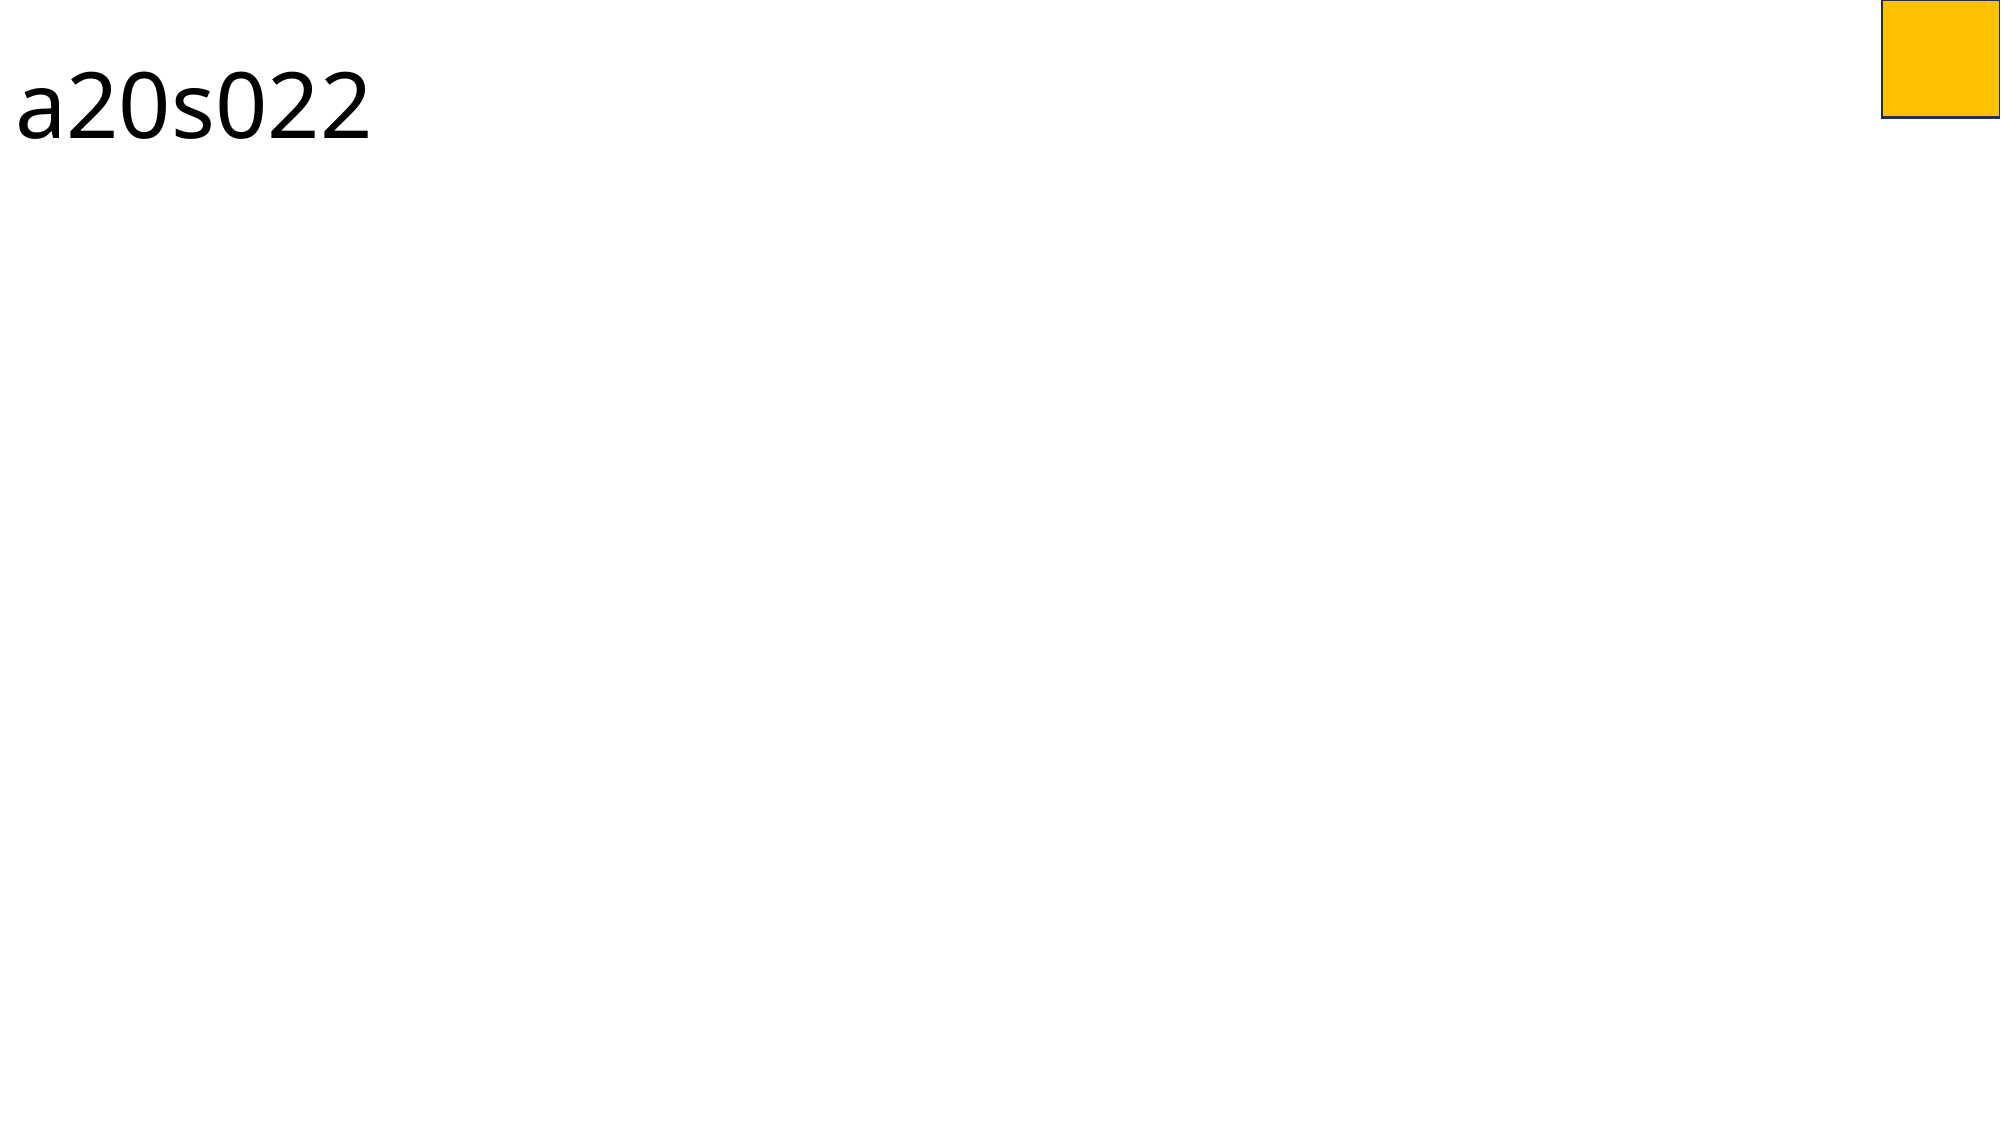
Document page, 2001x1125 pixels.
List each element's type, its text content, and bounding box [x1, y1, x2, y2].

text_box [1881, 0, 2000, 119]
title a20s022 [0, 0, 429, 218]
